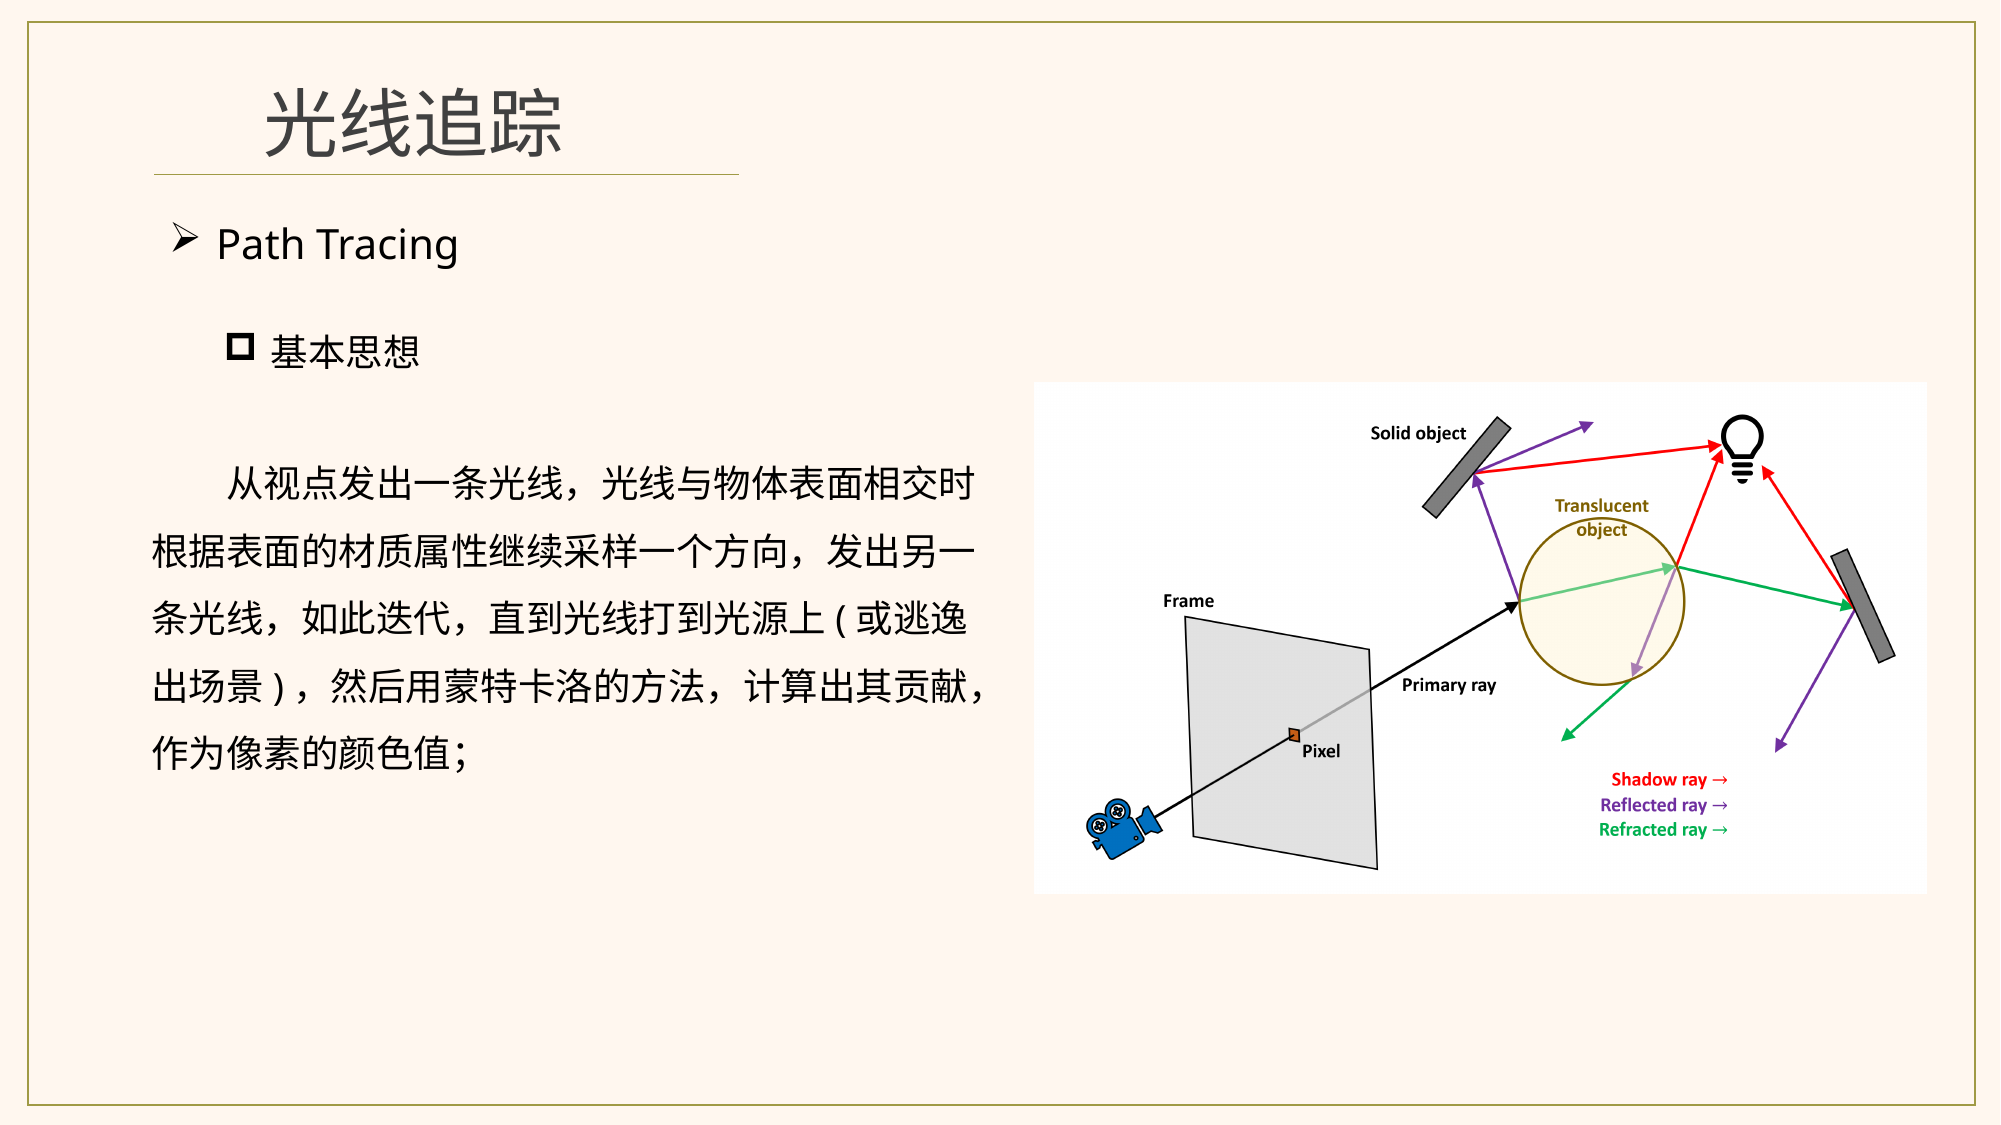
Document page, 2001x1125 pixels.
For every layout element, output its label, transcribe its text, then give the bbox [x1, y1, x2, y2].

picture [1034, 382, 1927, 895]
text_box [27, 21, 1976, 1106]
text_box 光线追踪 [248, 68, 579, 174]
text_box 基本思想 [209, 321, 436, 382]
text_box 从视点发出一条光线，光线与物体表面相交时根据表面的材质属性继续采样一个方向，发出另一条光线，如此迭代，直到光线打到光源上(或逃逸出场景)，然后用蒙特卡洛的方法，计算出其贡献，作为像素的颜色值； [136, 430, 1002, 783]
text_box Path Tracing [154, 210, 529, 275]
